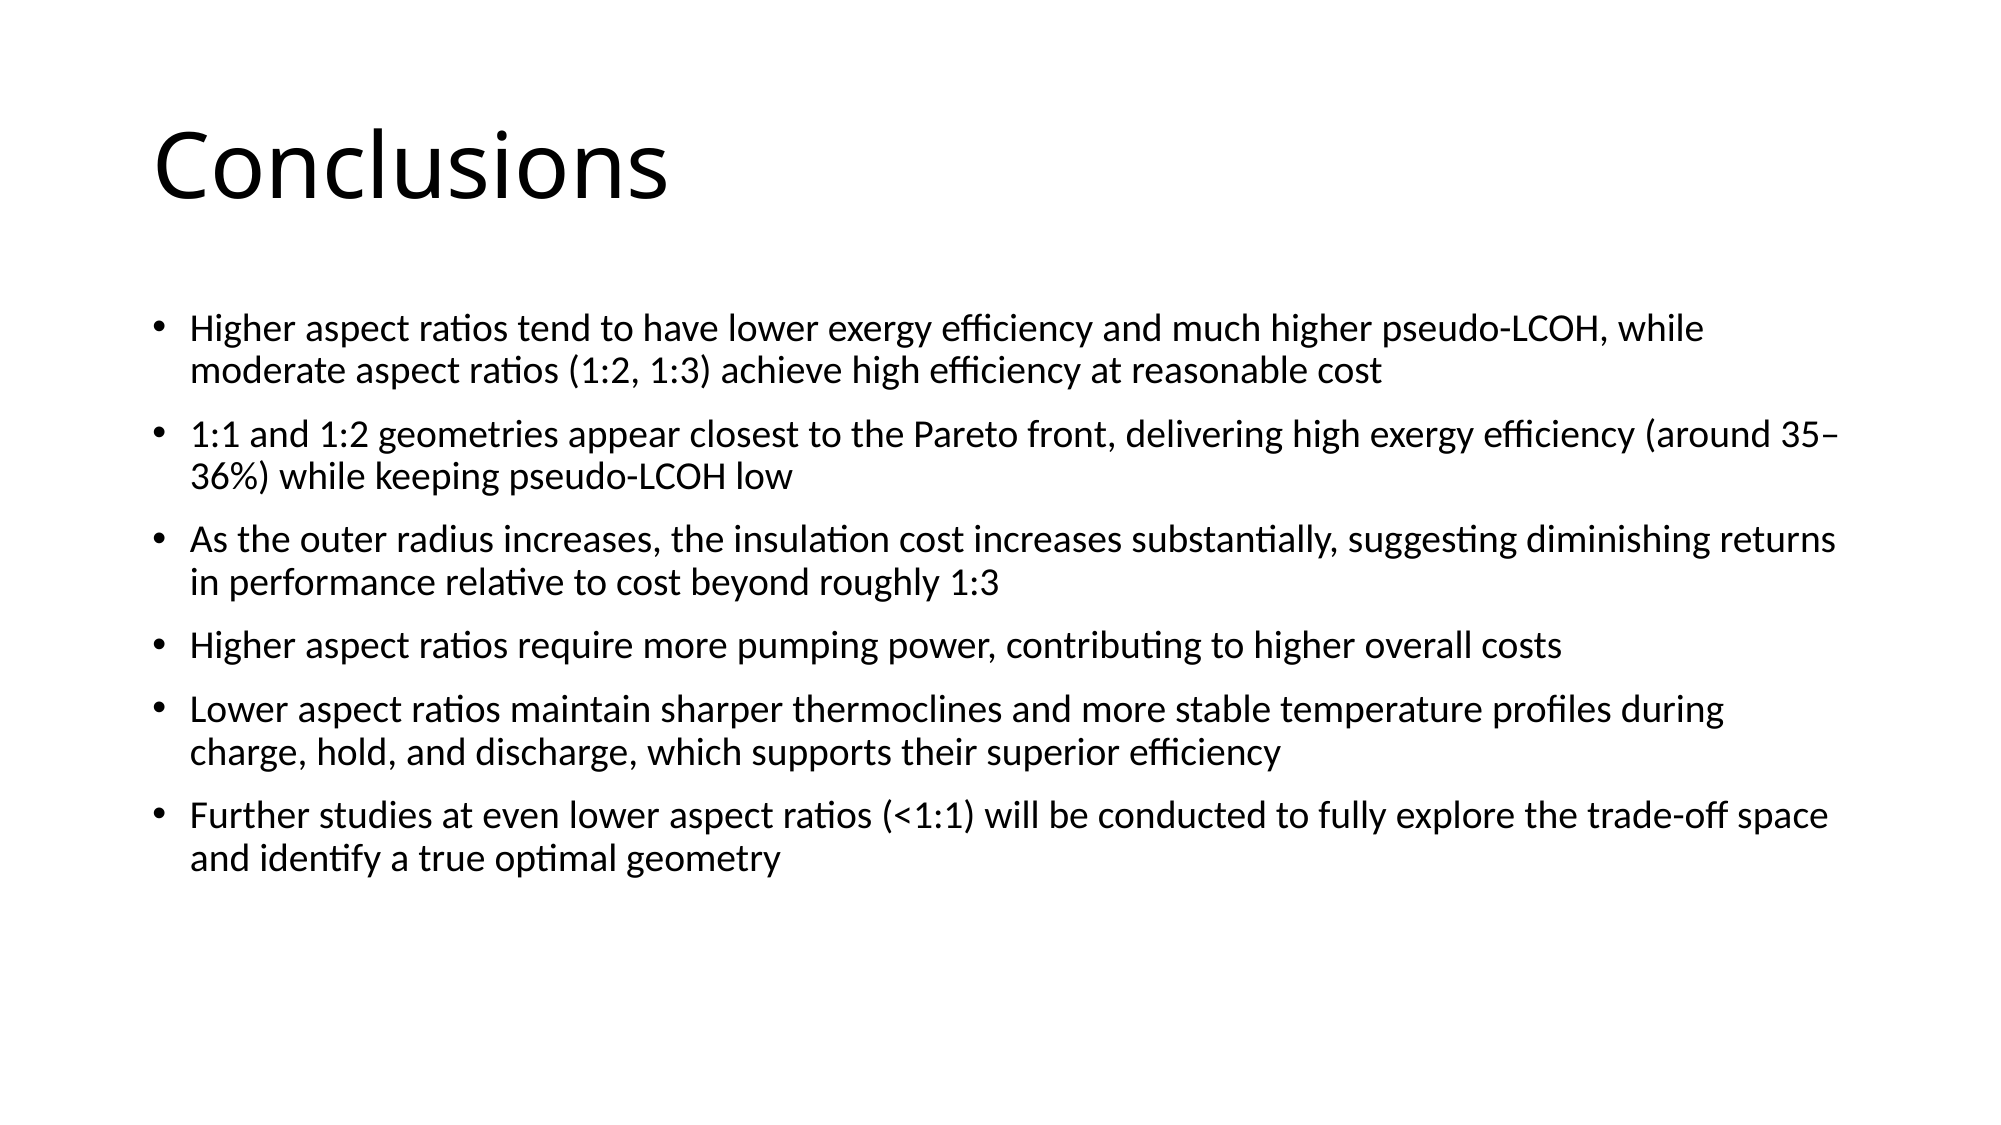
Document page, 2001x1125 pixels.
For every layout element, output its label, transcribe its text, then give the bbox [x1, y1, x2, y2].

title Conclusions [137, 59, 1863, 278]
list Higher aspect ratios tend to have lower exergy efficiency and much higher pseudo-LCOH, while moderate aspect ratios (1:2, 1:3) achieve high efficiency at reasonable cost 1:1 and 1:2 geometries appear closest to the Pareto front, delivering high exergy efficiency (around 35–36%) while keeping pseudo-LCOH low As the outer radius increases, the insulation cost increases substantially, suggesting diminishing returns in performance relative to cost beyond roughly 1:3 Higher aspect ratios require more pumping power, contributing to higher overall costs Lower aspect ratios maintain sharper thermoclines and more stable temperature profiles during charge, hold, and discharge, which supports their superior efficiency Further studies at even lower aspect ratios (<1:1) will be conducted to fully explore the trade-off space and identify a true optimal geometry [137, 299, 1863, 1014]
